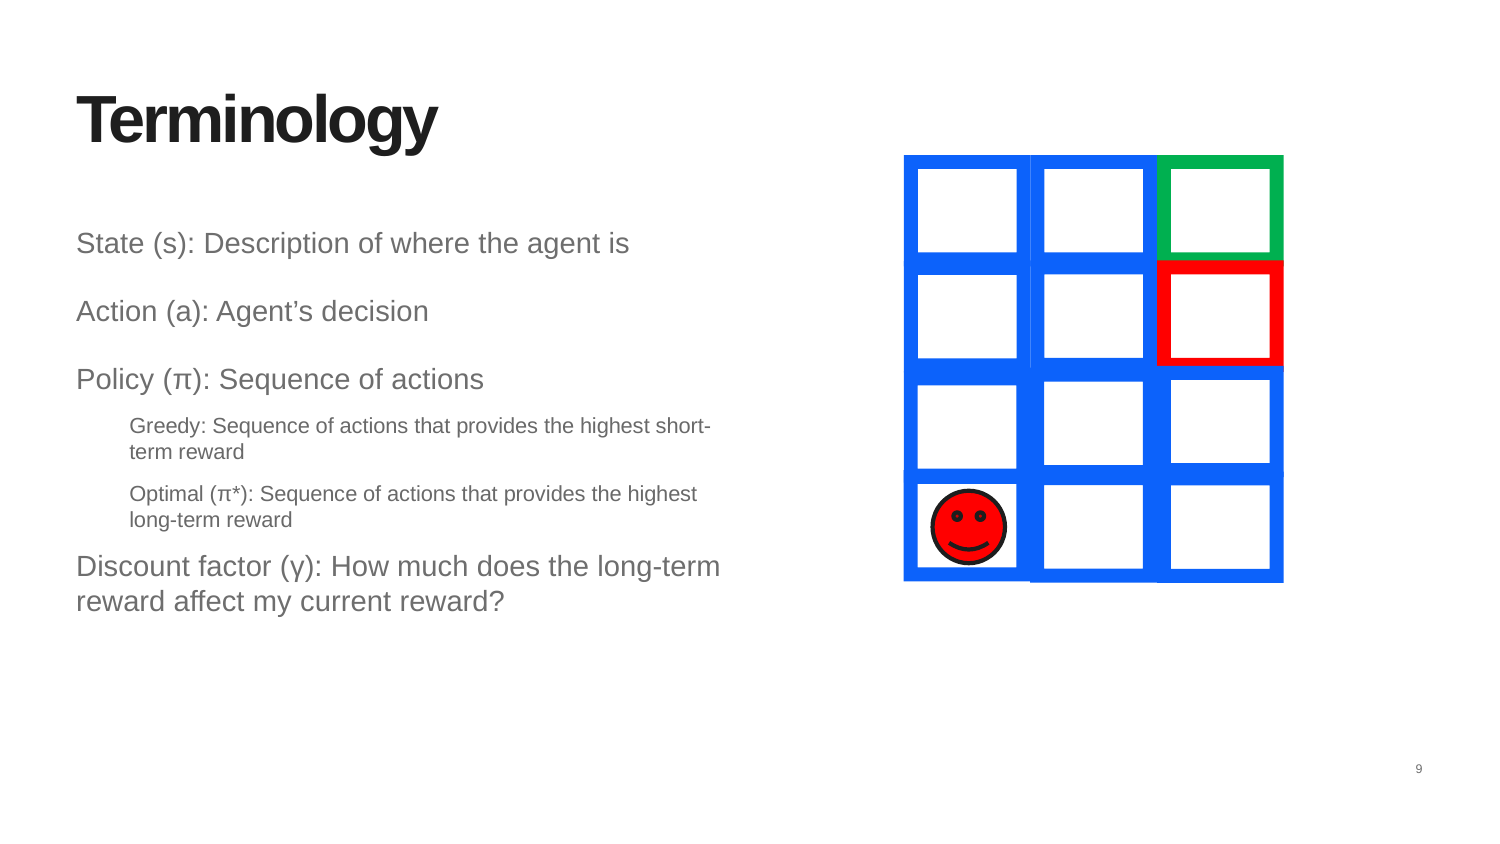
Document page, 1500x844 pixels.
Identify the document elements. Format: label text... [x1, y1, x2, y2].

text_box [903, 154, 1284, 583]
list State (s): Description of where the agent is Action (a): Agent’s decision Policy (π): Sequence of actions Greedy: Sequence of actions that provides the highest short-term reward Optimal (π*): Sequence of actions that provides the highest long-term reward Discount factor (γ): How much does the long-term reward affect my current reward? [76, 206, 732, 759]
list Terminology [76, 85, 920, 175]
